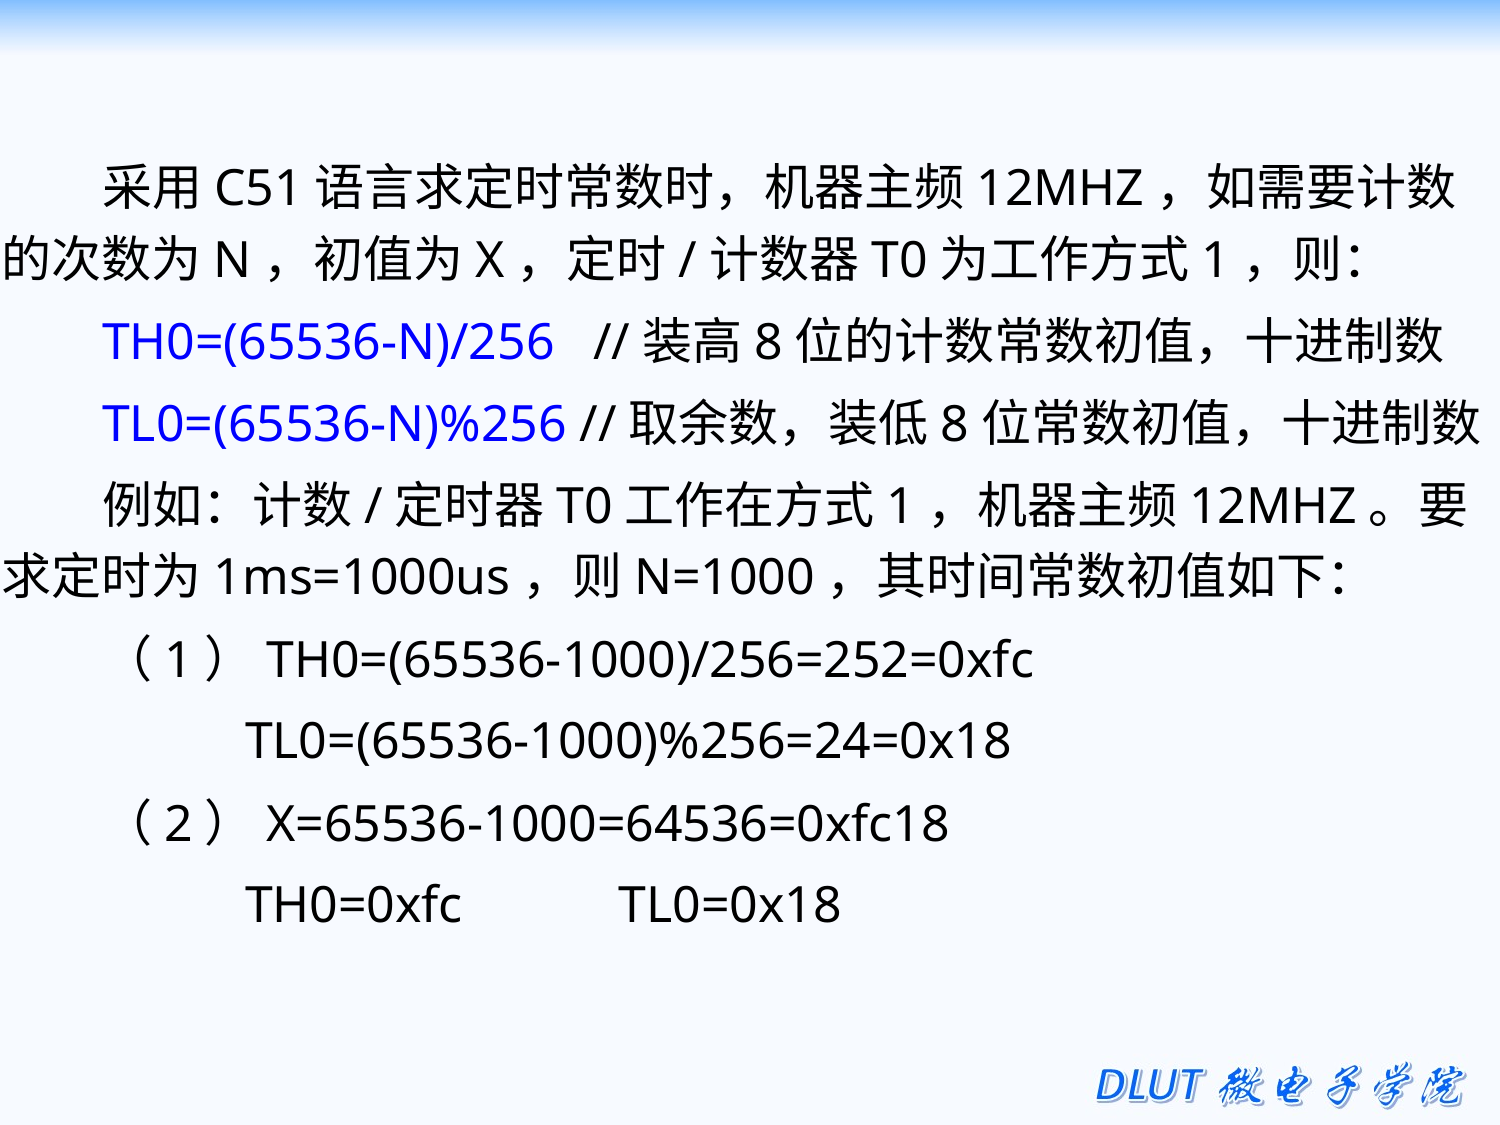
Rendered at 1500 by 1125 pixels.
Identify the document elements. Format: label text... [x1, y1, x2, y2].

picture [0, 0, 1500, 135]
picture [0, 1009, 1500, 1125]
text_box 采用C51语言求定时常数时，机器主频12MHZ，如需要计数的次数为N，初值为X，定时/计数器T0为工作方式1，则： TH0=(65536-N)/256 //装高8位的计数常数初值，十进制数 TL0=(65536-N)%256 //取余数，装低8位常数初值，十进制数 例如：计数/定时器T0工作在方式1，机器主频12MHZ。要求定时为1ms=1000us，则N=1000，其时间常数初值如下： （1）TH0=(65536-1000)/256=252=0xfc TL0=(65536-1000)%256=24=0x18 （2）X=65536-1000=64536=0xfc18 TH0=0xfc TL0=0x18 [0, 135, 1500, 1009]
